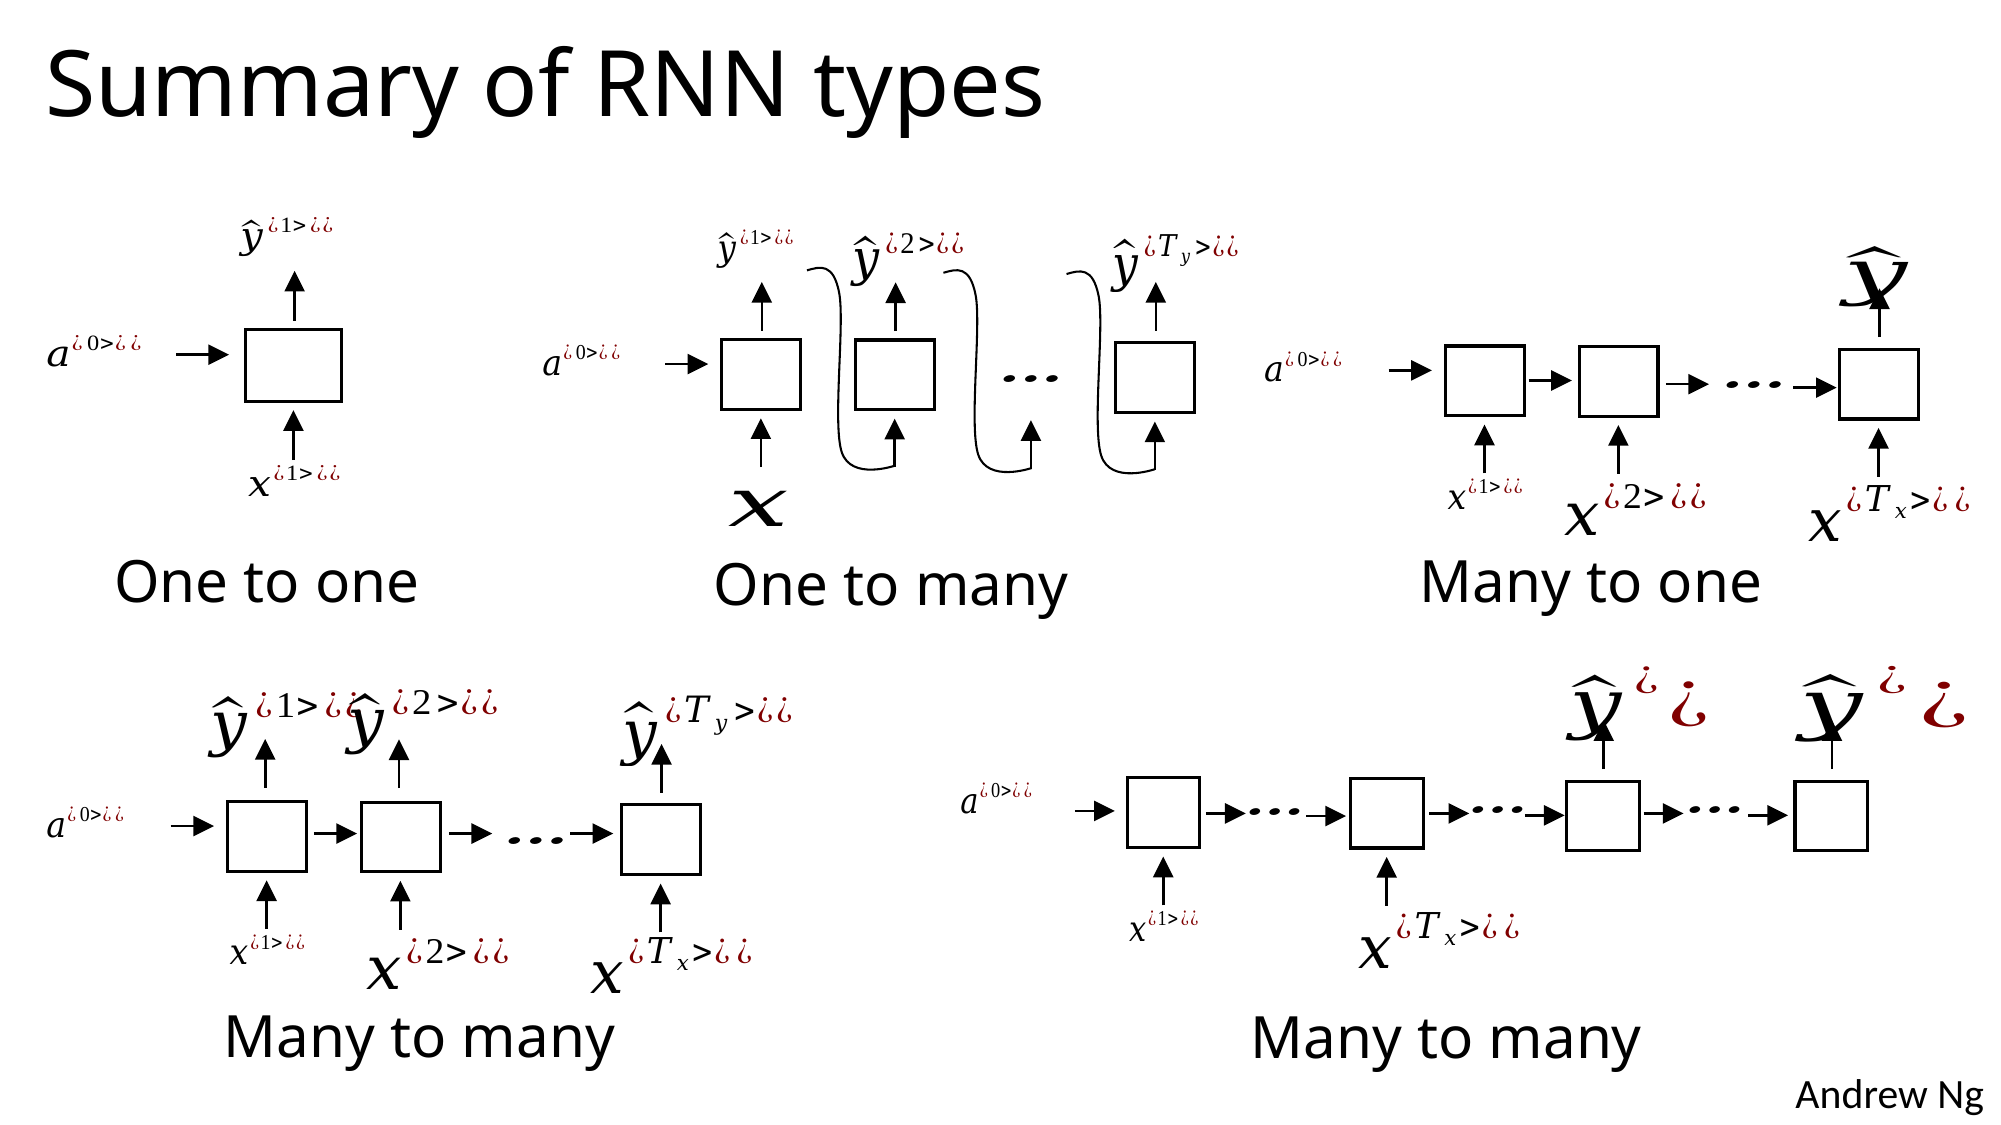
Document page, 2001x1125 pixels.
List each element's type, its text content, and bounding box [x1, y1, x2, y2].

text_box Summary of RNN types [30, 29, 2000, 248]
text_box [46, 212, 428, 623]
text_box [960, 664, 1971, 1079]
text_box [1264, 232, 1971, 623]
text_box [46, 680, 796, 1078]
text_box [542, 224, 1241, 626]
